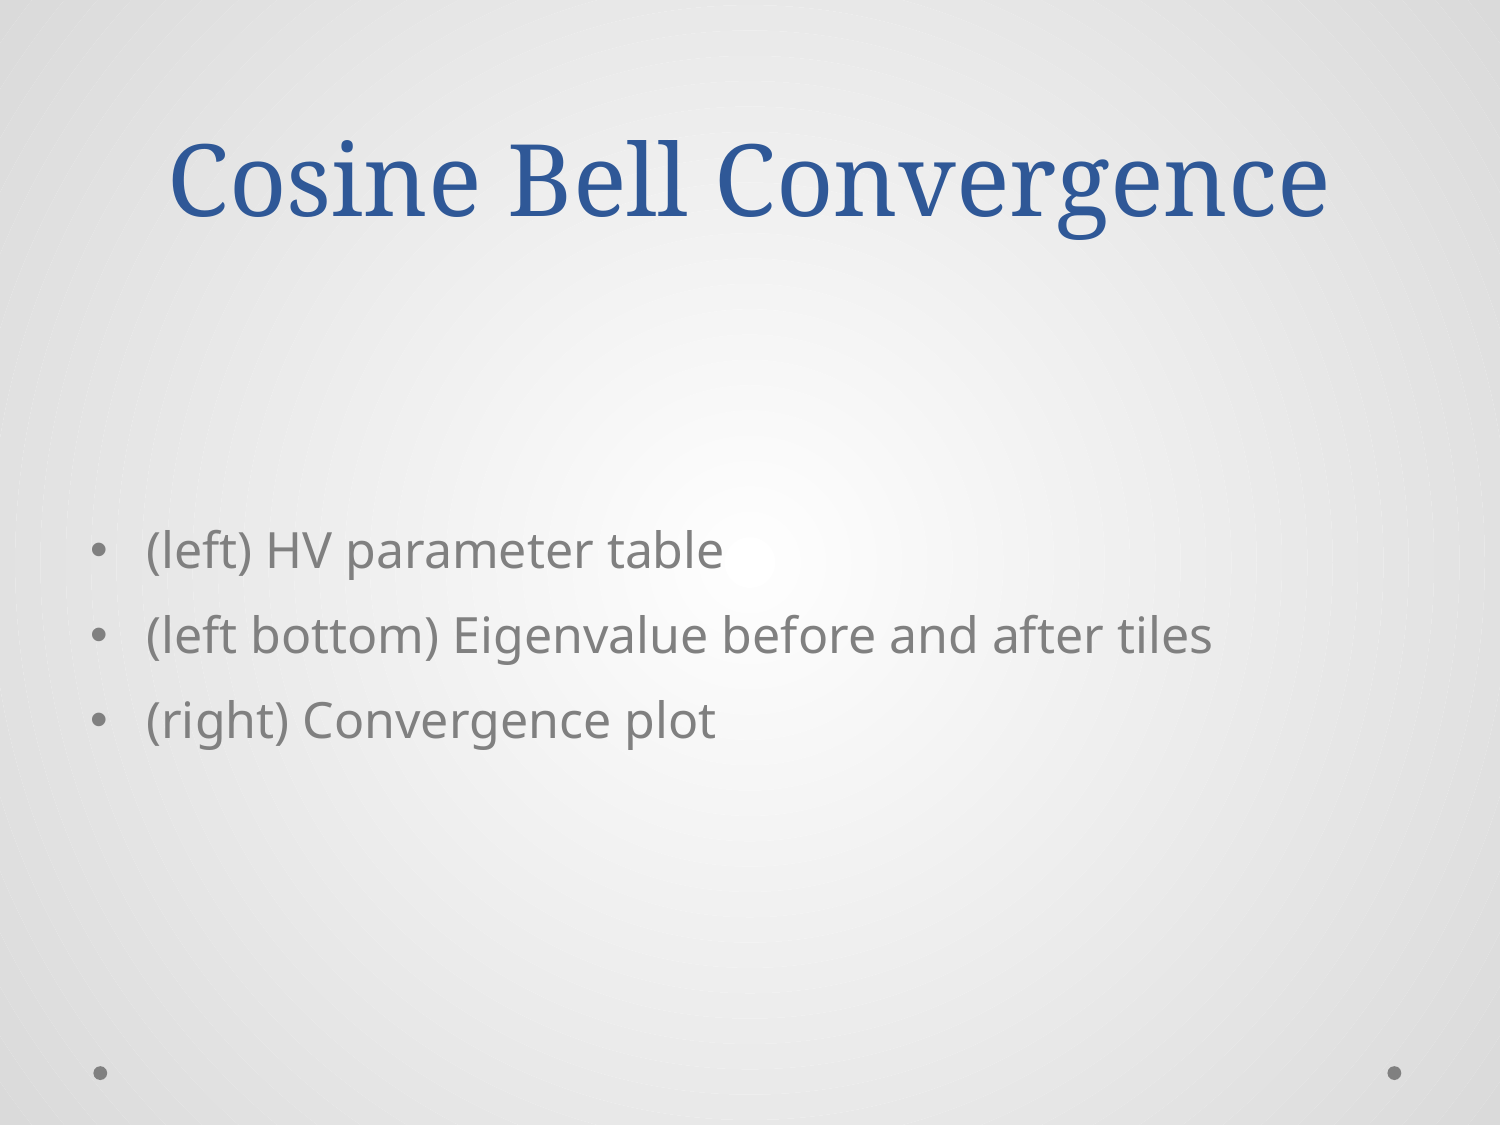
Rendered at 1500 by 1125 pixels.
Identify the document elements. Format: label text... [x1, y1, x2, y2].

title Cosine Bell Convergence [75, 0, 1425, 245]
list (left) HV parameter table (left bottom) Eigenvalue before and after tiles (right) Convergence plot [75, 262, 1425, 1005]
